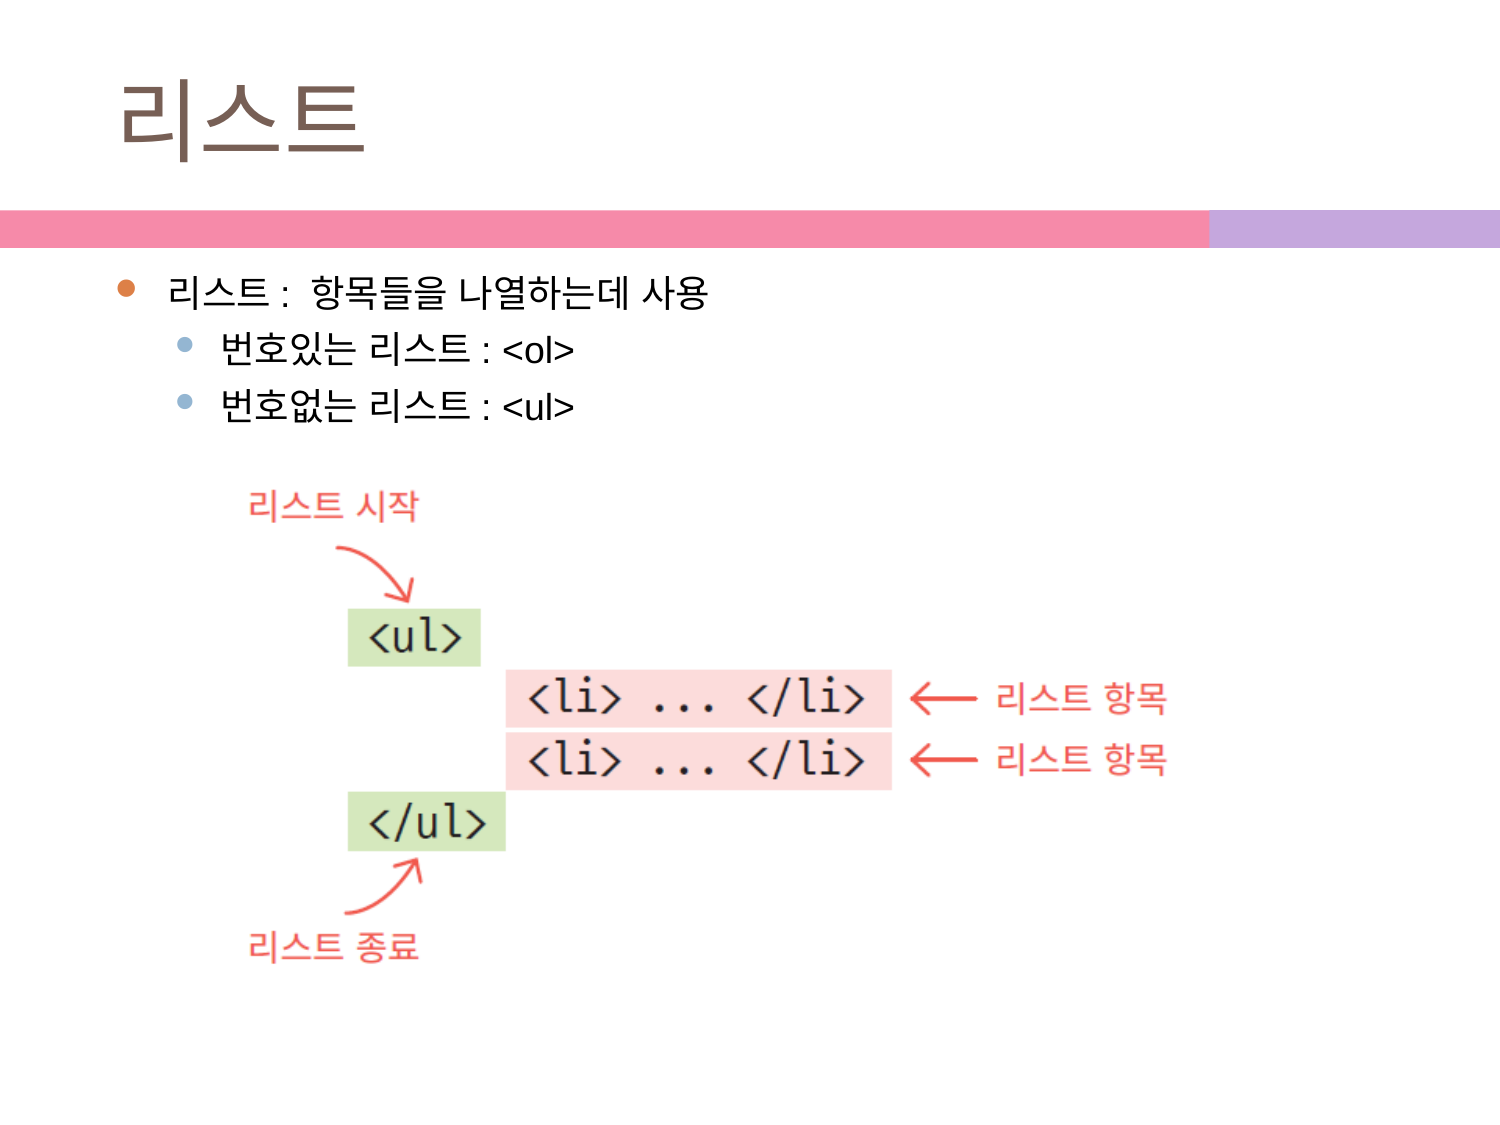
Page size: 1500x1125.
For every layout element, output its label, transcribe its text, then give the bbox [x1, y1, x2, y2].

list 리스트: 항목들을 나열하는데 사용 번호있는 리스트: <ol> 번호없는 리스트: <ul> [100, 262, 1438, 1000]
title 리스트 [100, 37, 1438, 200]
picture [194, 462, 1344, 1001]
